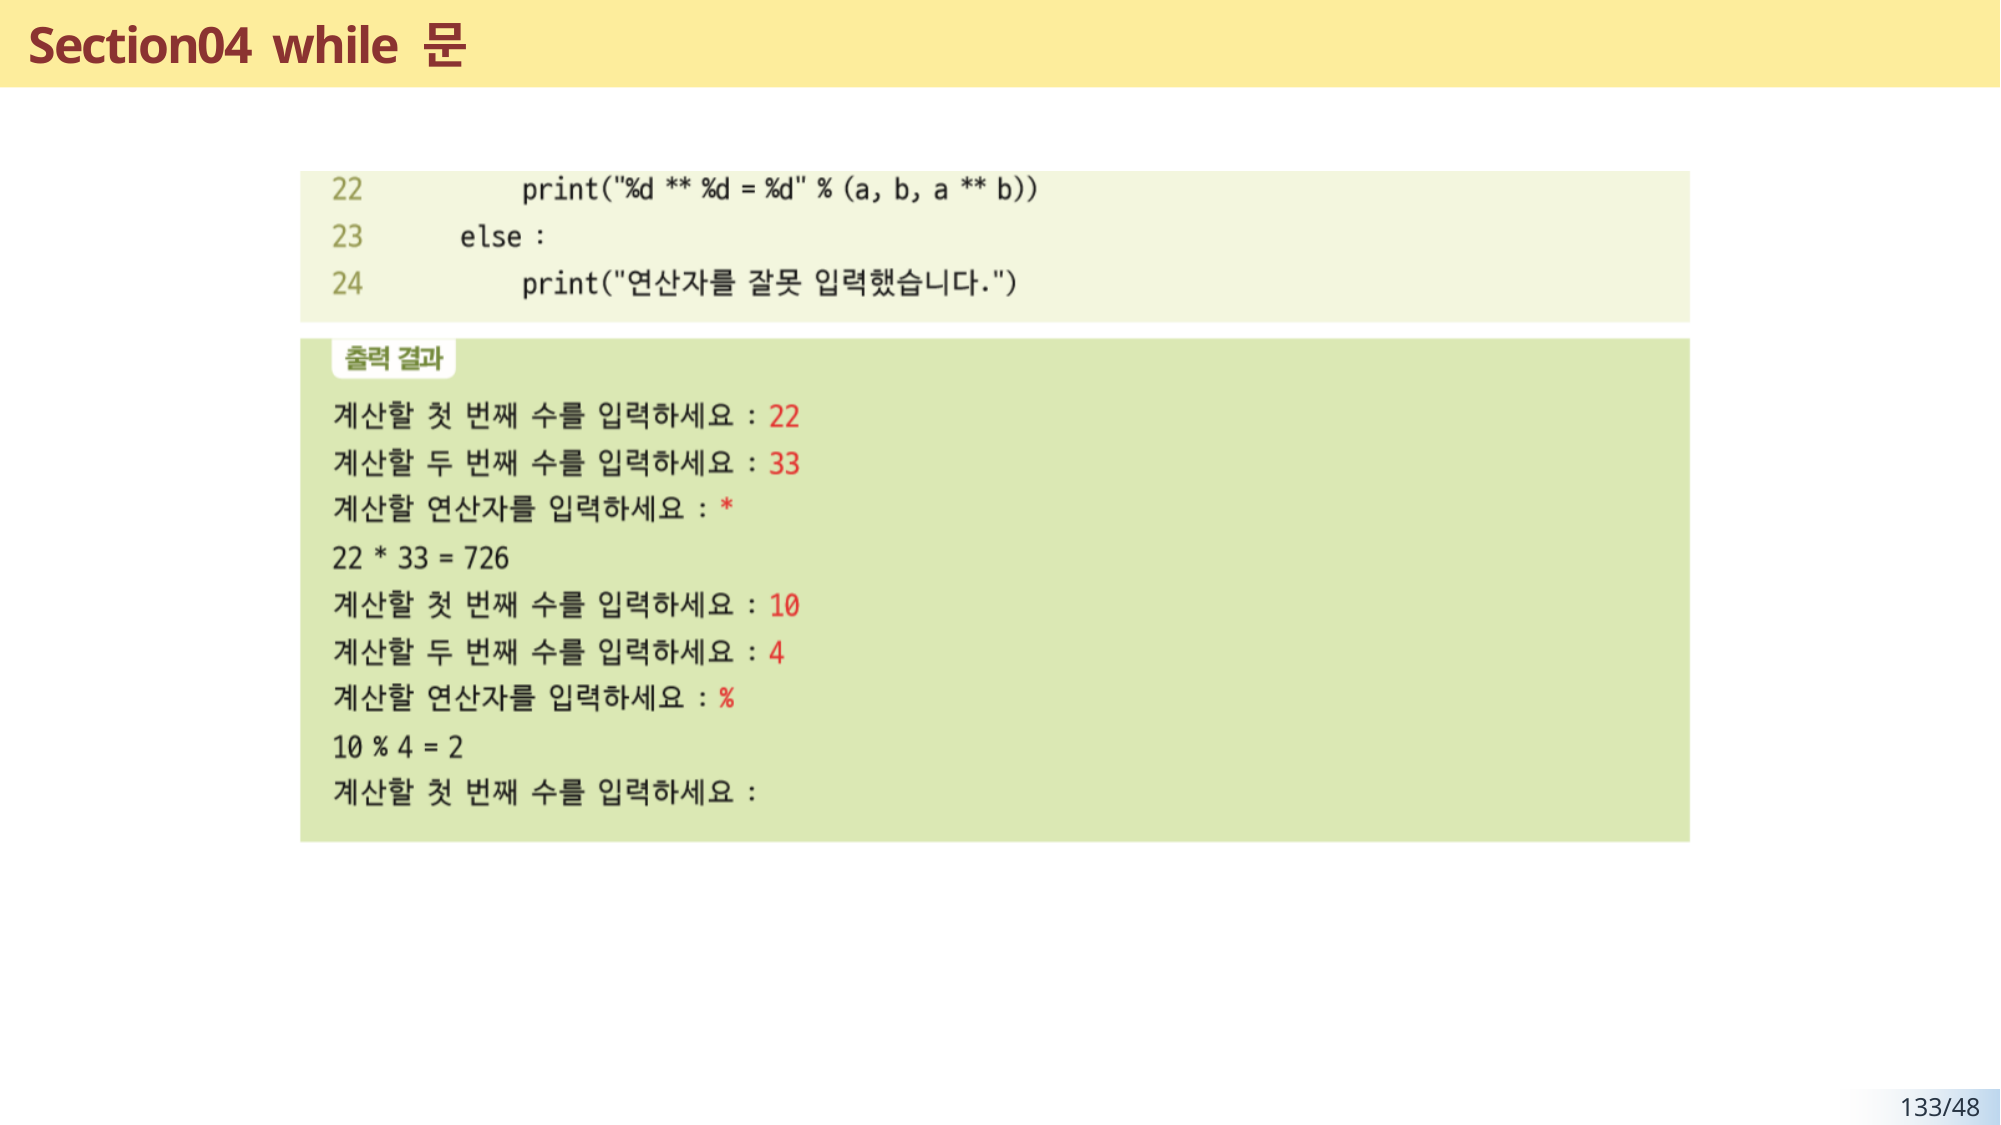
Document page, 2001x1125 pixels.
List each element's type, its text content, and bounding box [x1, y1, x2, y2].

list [298, 171, 1694, 844]
title Section04 while 문 [13, 8, 1717, 87]
